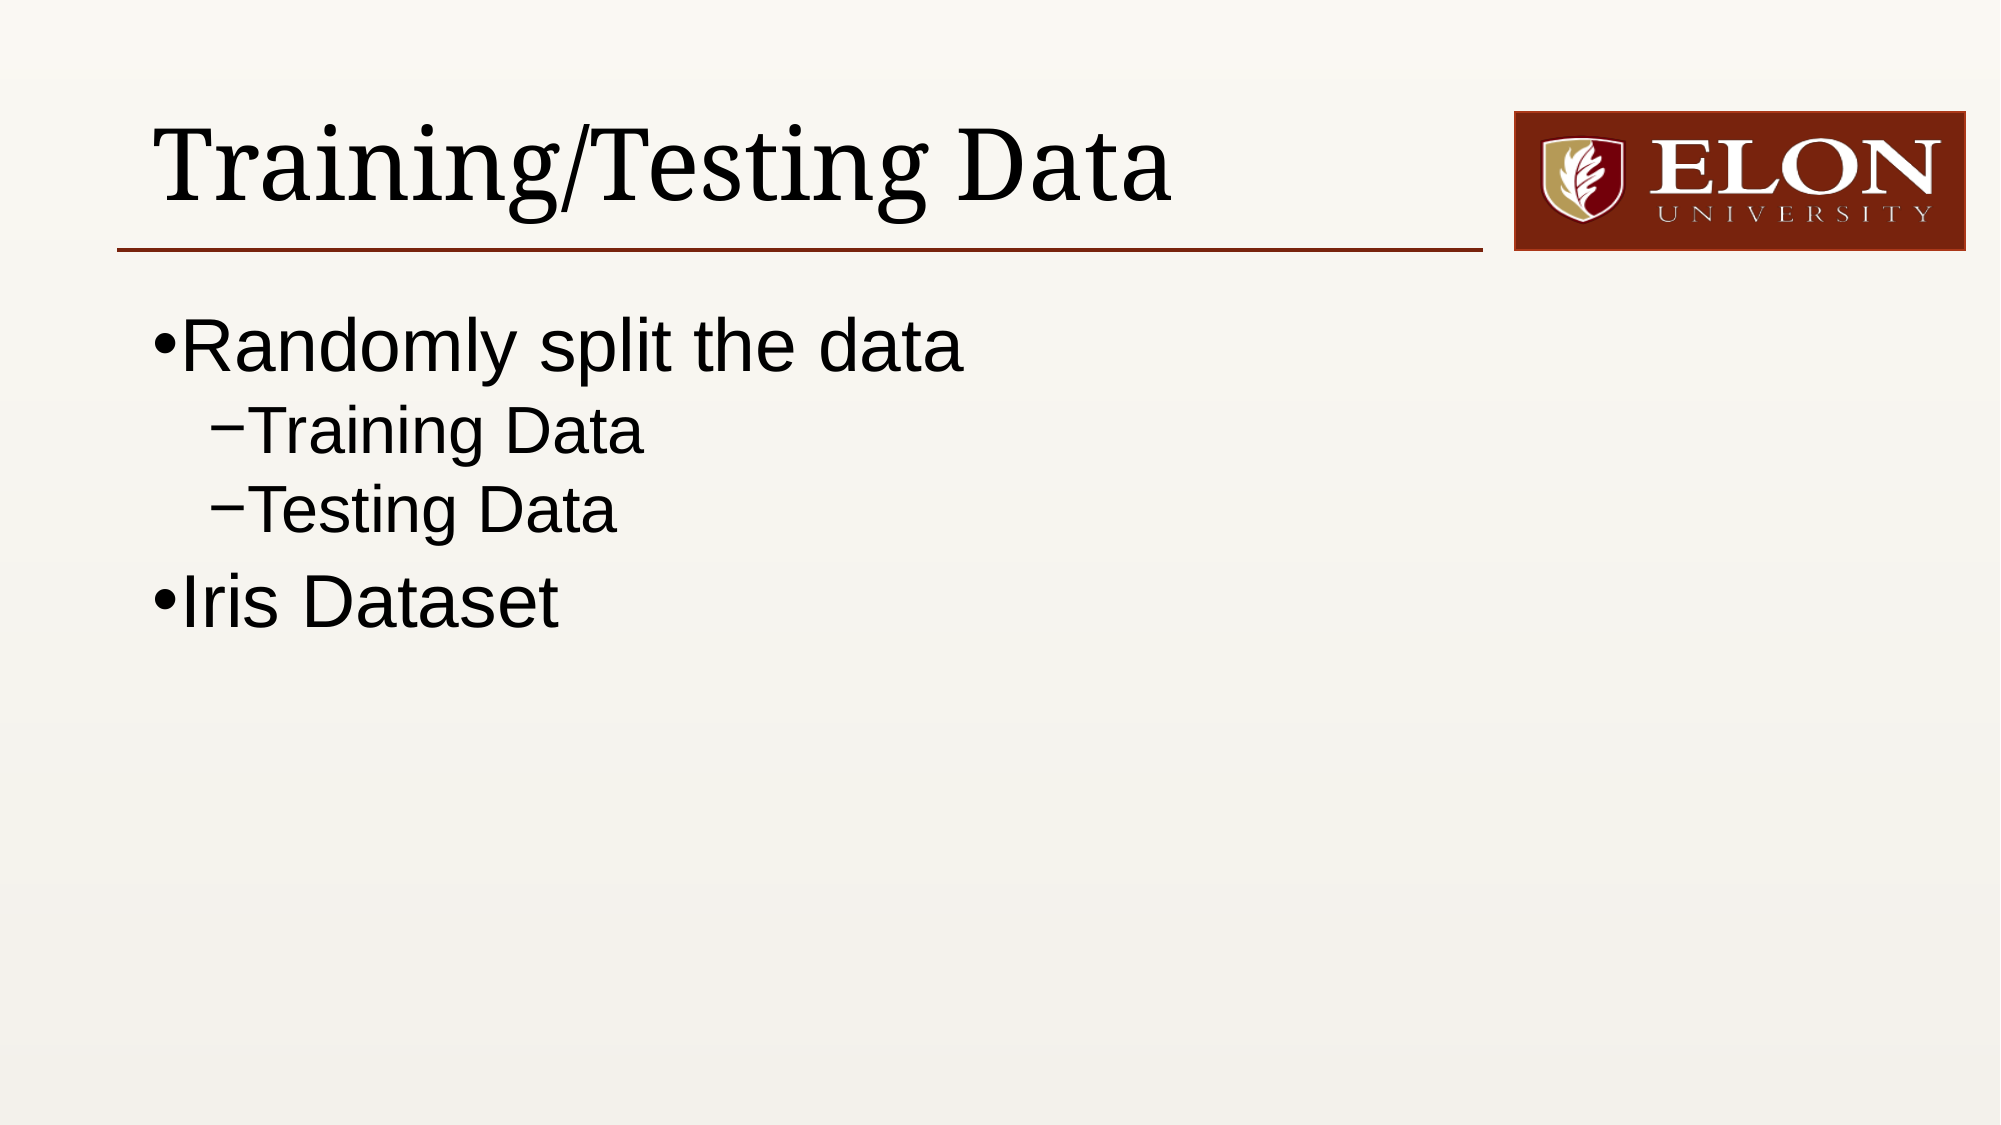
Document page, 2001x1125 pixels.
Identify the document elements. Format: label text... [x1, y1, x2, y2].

title Training/Testing Data [137, 59, 1501, 278]
picture [1540, 135, 1942, 225]
list Randomly split the data Training Data Testing Data Iris Dataset [137, 299, 1863, 1014]
